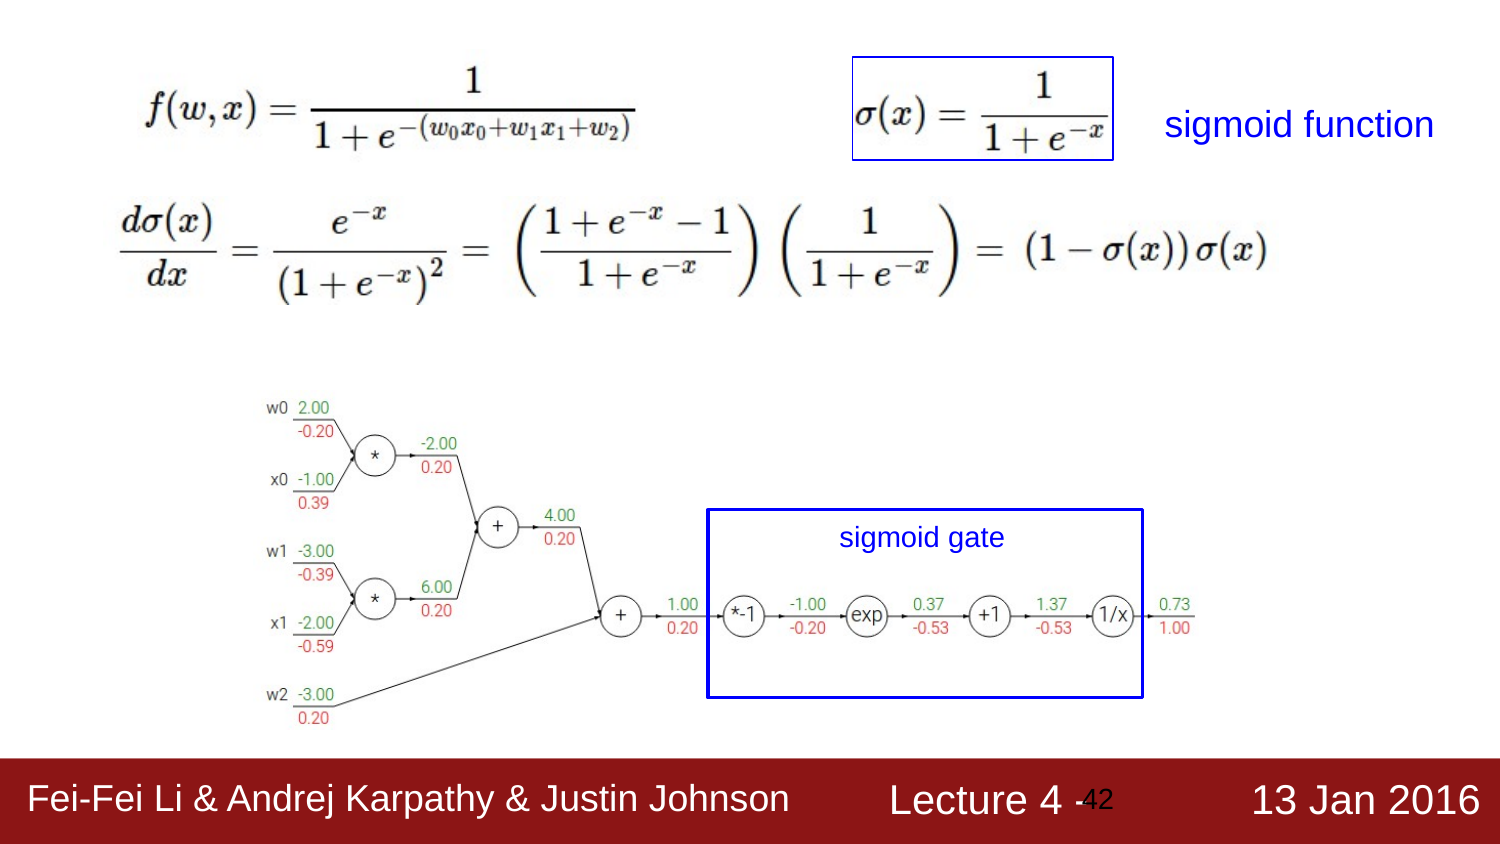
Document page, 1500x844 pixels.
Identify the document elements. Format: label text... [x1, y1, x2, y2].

slide_number ‹#› [1066, 765, 1157, 831]
picture [252, 389, 1199, 731]
text_box sigmoid function [1149, 85, 1490, 150]
picture [852, 57, 1113, 160]
picture [137, 49, 645, 168]
picture [102, 196, 1279, 305]
